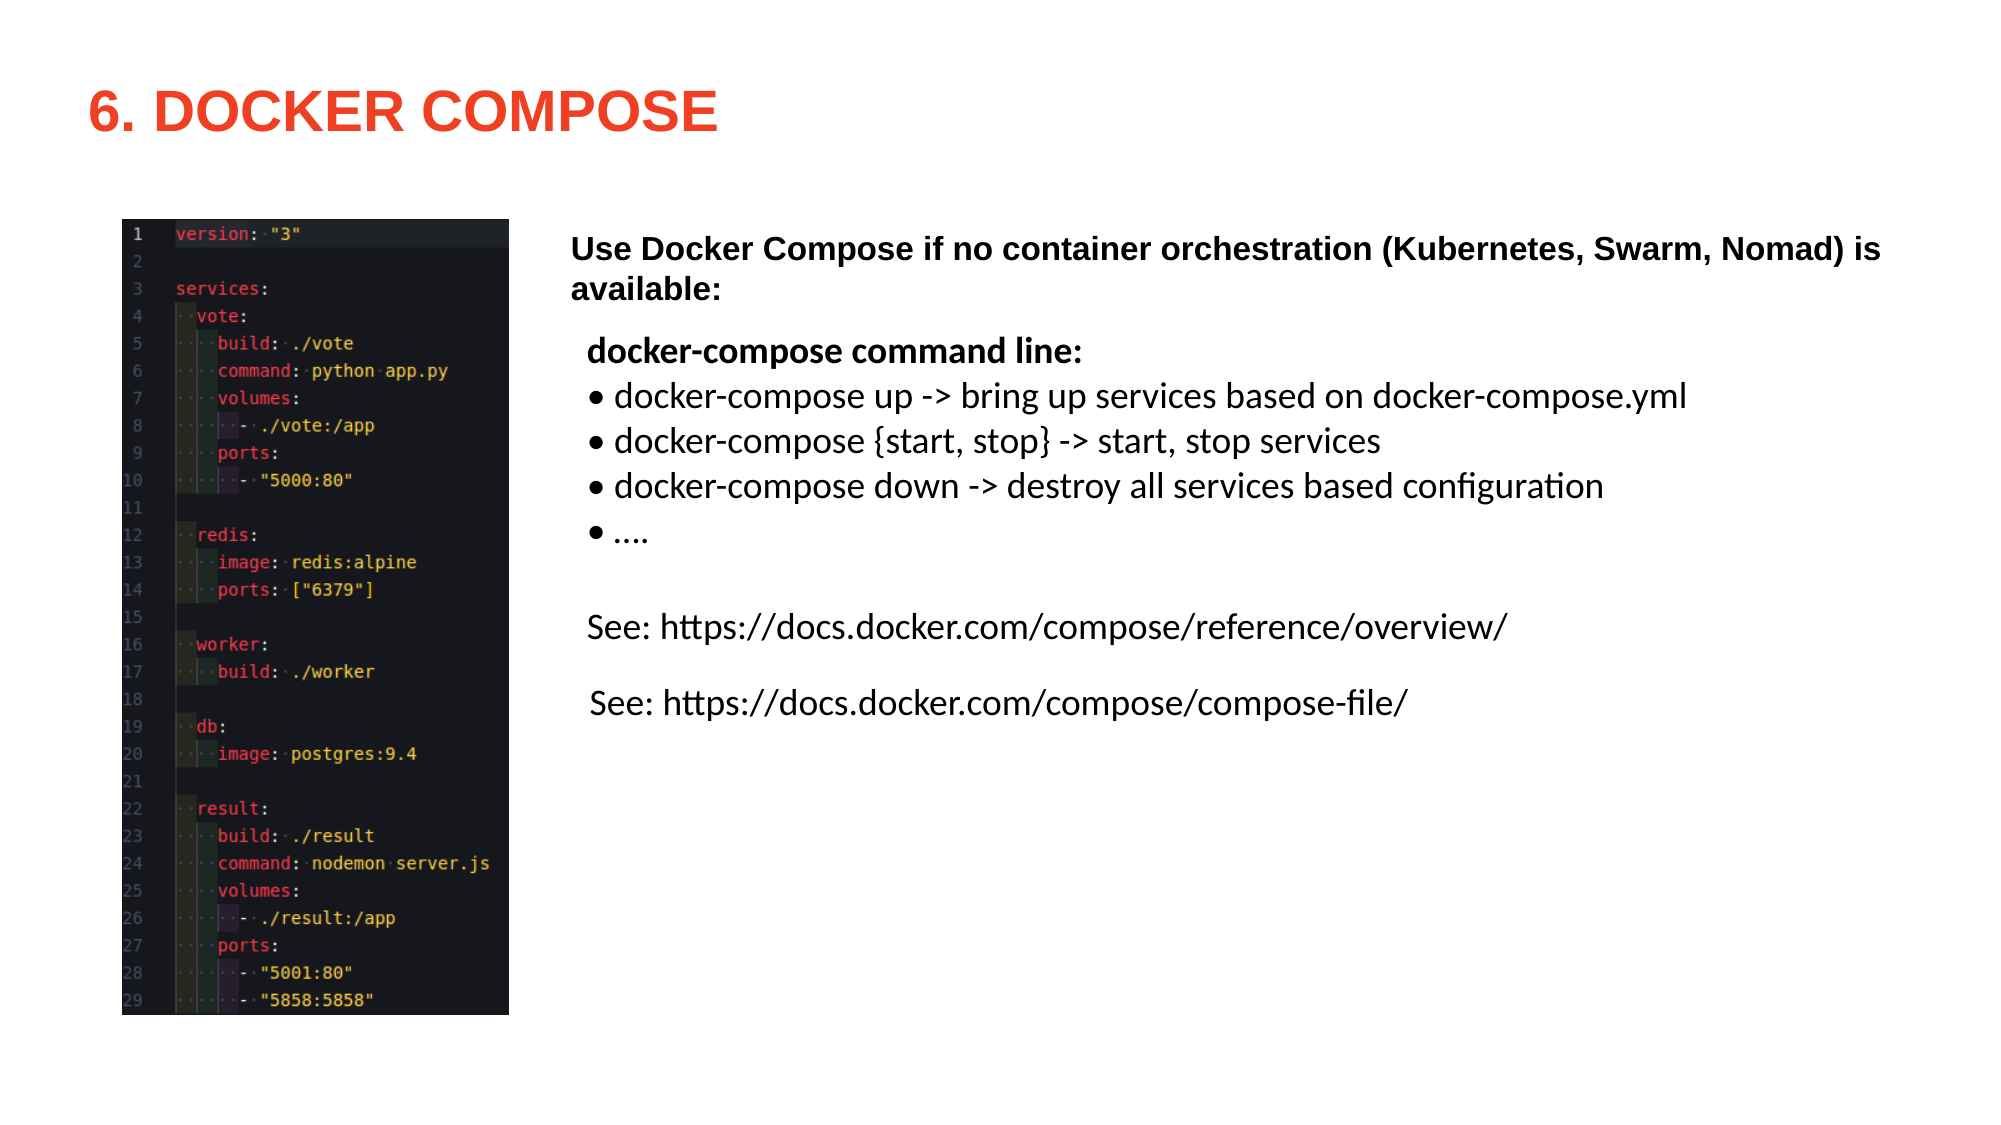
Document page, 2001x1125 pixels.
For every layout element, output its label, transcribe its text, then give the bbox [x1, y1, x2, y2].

text_box docker-compose command line: • docker-compose up -> bring up services based on docker-compose.yml • docker-compose {start, stop} -> start, stop services • docker-compose down -> destroy all services based configuration • …. [572, 318, 1736, 559]
text_box See: https://docs.docker.com/compose/compose-file/ [574, 670, 1639, 730]
text_box See: https://docs.docker.com/compose/reference/overview/ [572, 594, 1636, 655]
picture [121, 219, 509, 1015]
title 6. Docker Compose [88, 88, 1911, 183]
text_box Use Docker Compose if no container orchestration (Kubernetes, Swarm, Nomad) is available: [556, 219, 1990, 825]
